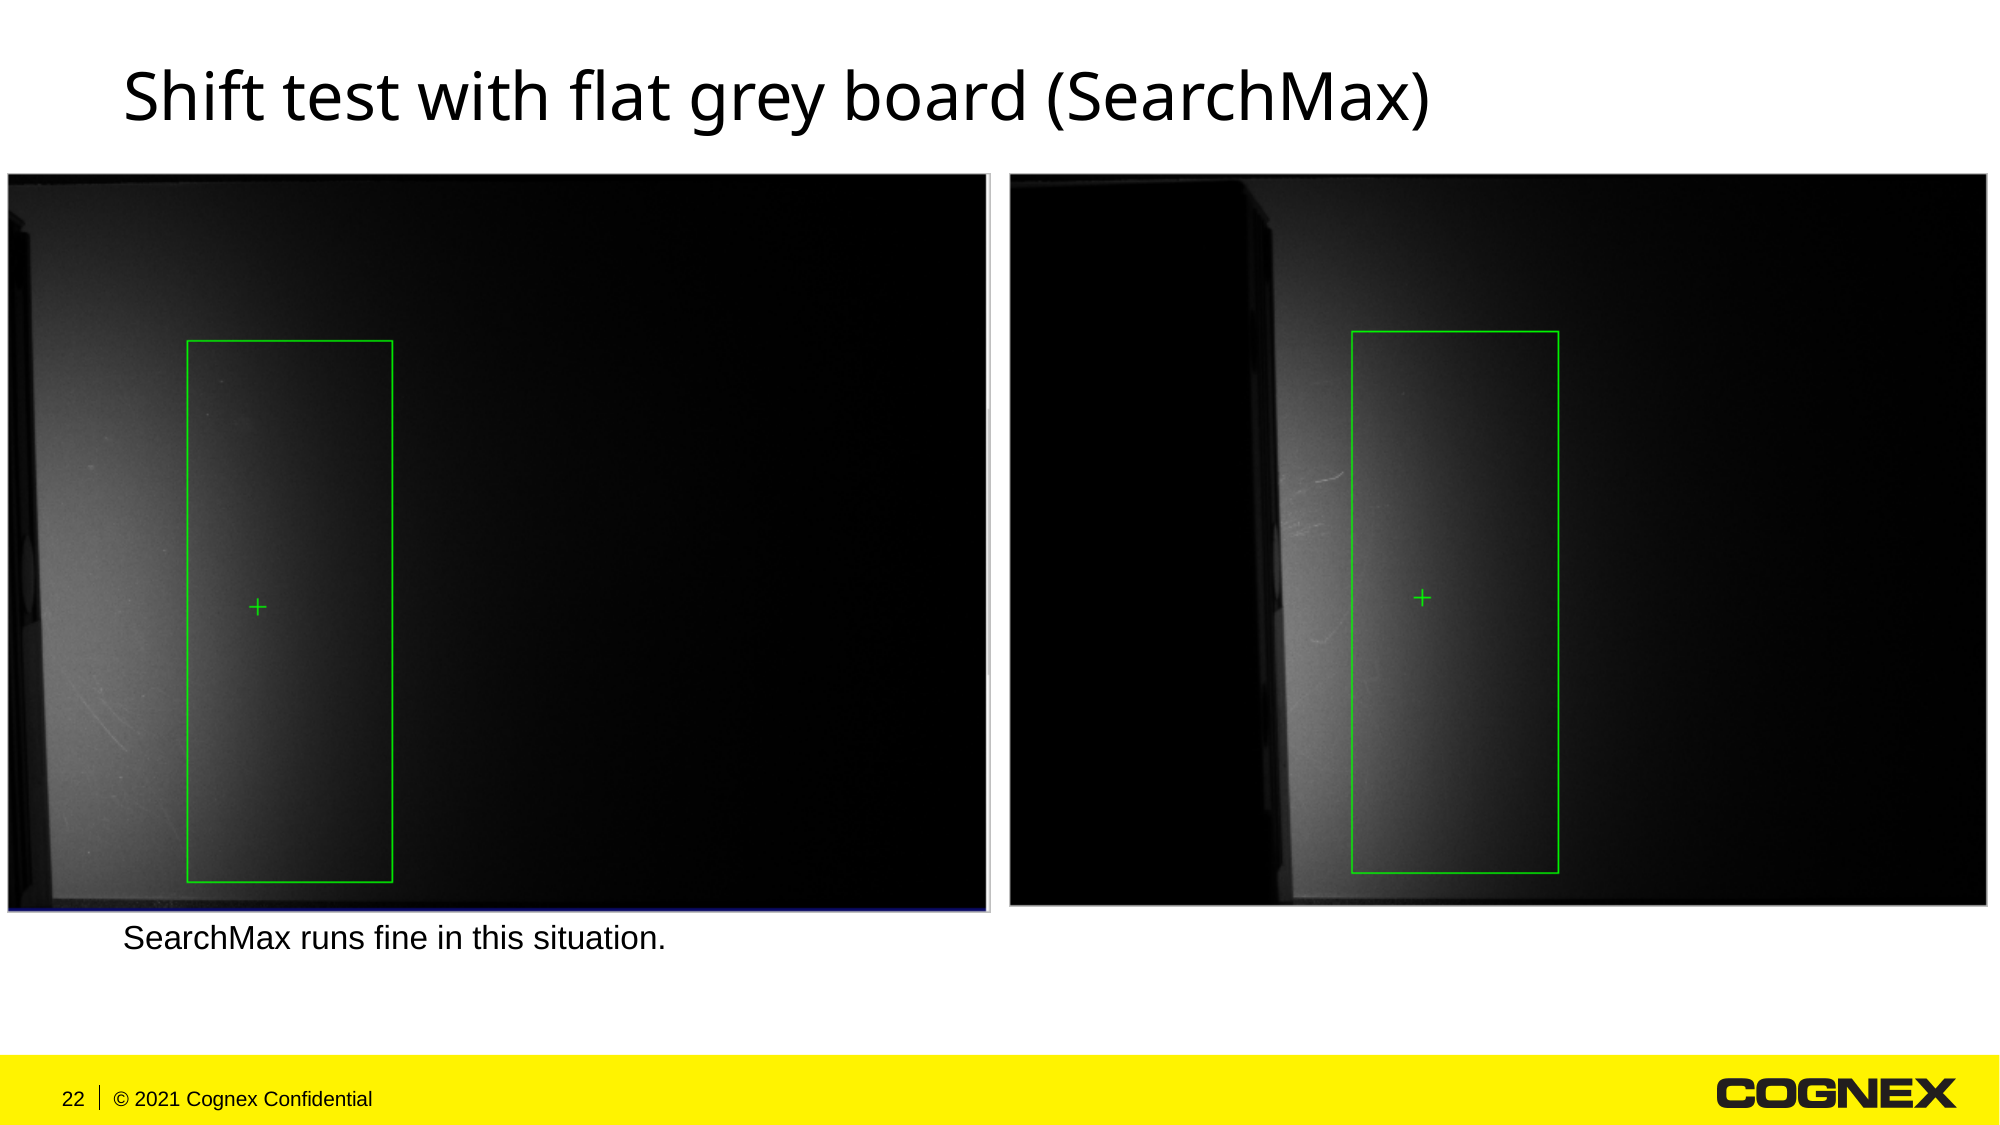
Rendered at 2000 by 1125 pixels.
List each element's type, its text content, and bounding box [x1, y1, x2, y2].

picture [1717, 1078, 1957, 1108]
picture [6, 173, 991, 914]
picture [1009, 173, 1988, 908]
title Shift test with flat grey board (SearchMax) [107, 55, 1889, 218]
text_box SearchMax runs fine in this situation. [108, 913, 1501, 999]
